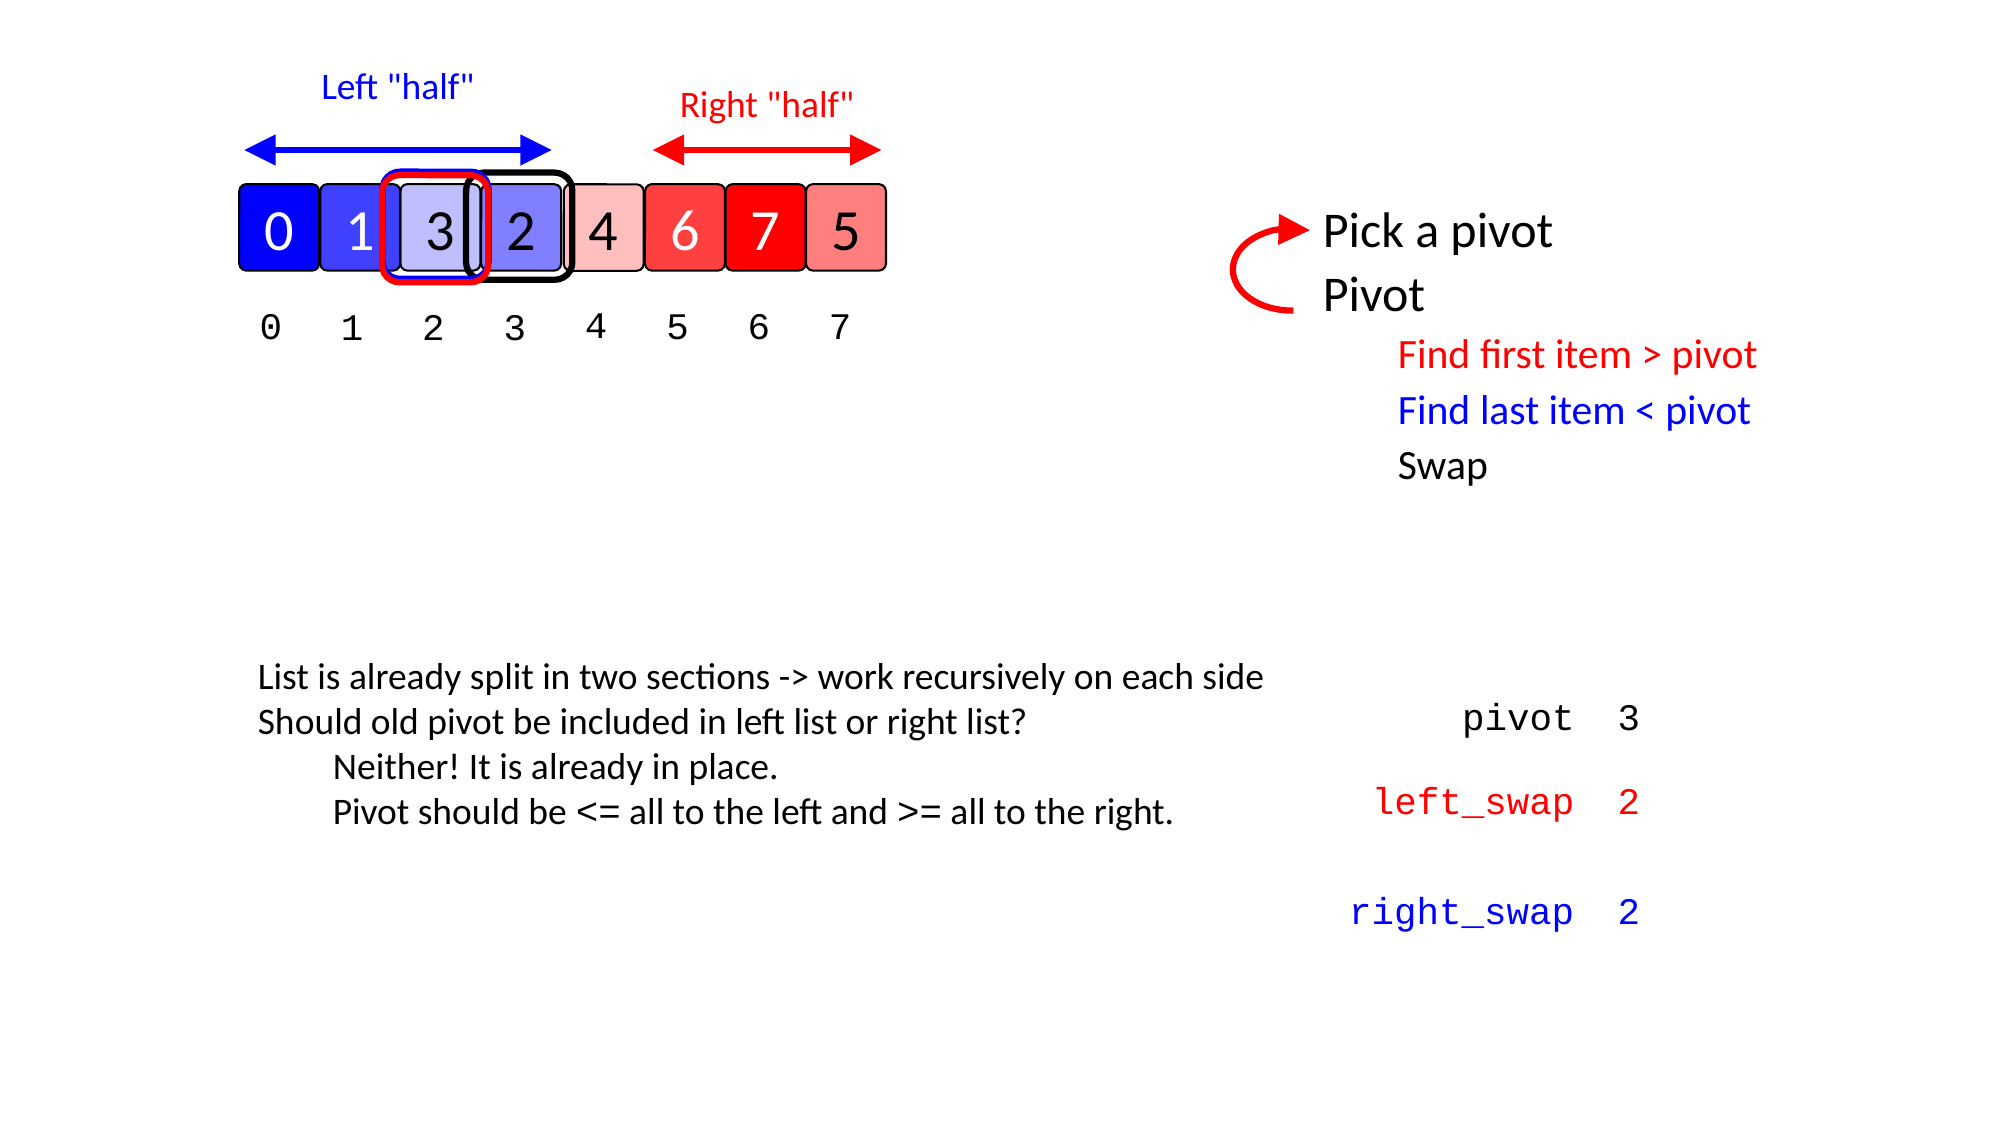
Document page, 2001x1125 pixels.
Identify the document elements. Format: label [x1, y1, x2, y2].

text_box [732, 294, 785, 355]
text_box [244, 294, 297, 355]
text_box [1602, 879, 1656, 940]
text_box [1334, 879, 1589, 940]
text_box [407, 295, 460, 355]
text_box [1356, 769, 1589, 829]
text_box [238, 170, 888, 284]
text_box [488, 295, 541, 356]
text_box [651, 294, 704, 355]
text_box [306, 55, 490, 115]
text_box [570, 293, 623, 354]
text_box [1446, 685, 1590, 745]
text_box [243, 644, 1281, 975]
text_box [326, 295, 379, 355]
text_box [665, 72, 870, 132]
text_box [1602, 685, 1656, 745]
text_box [814, 294, 867, 355]
text_box [1602, 769, 1656, 829]
list [1232, 196, 2000, 501]
text_box [1232, 218, 1310, 312]
